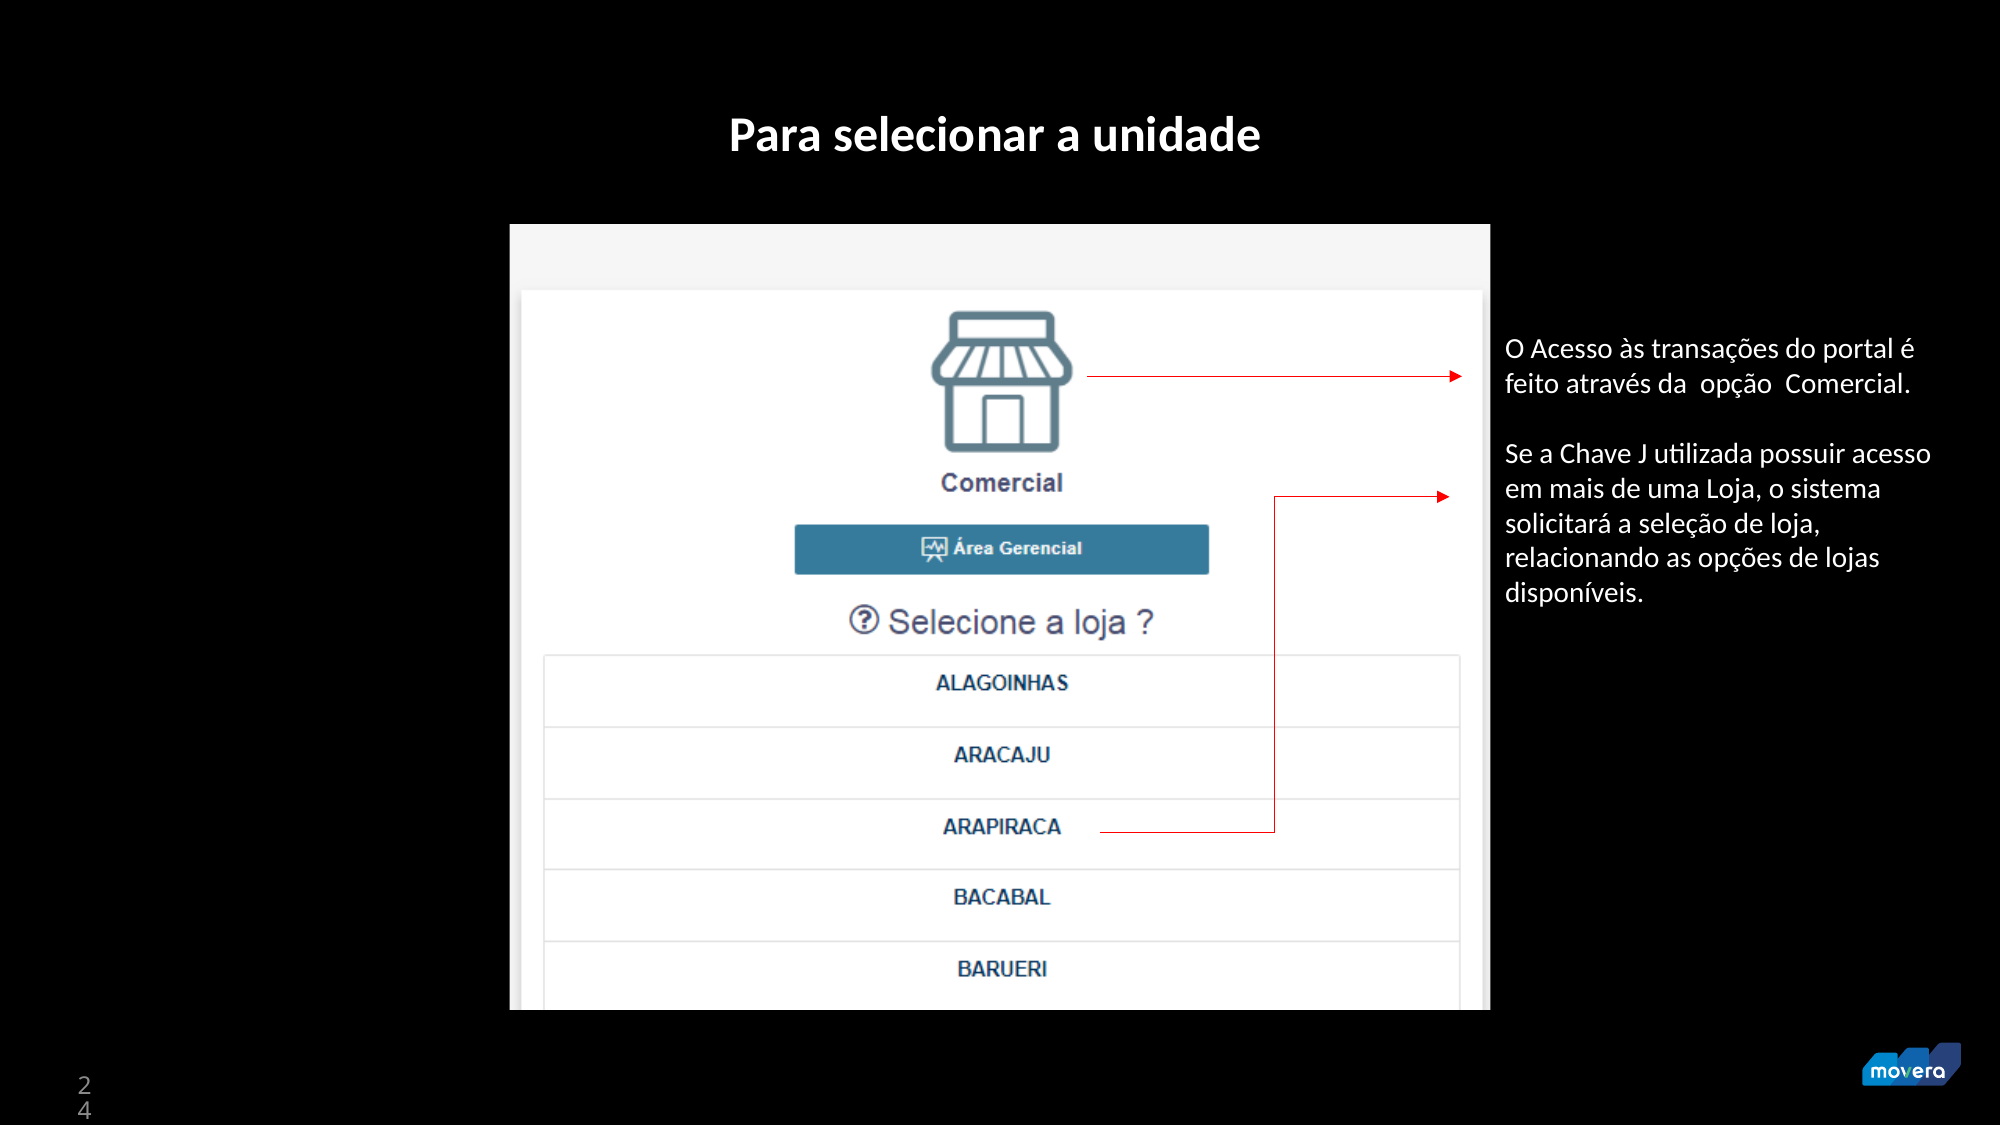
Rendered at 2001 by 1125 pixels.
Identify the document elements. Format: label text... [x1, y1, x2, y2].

text_box O Acesso às transações do portal é feito através da opção Comercial. Se a Chave J utilizada possuir acesso em mais de uma Loja, o sistema solicitará a seleção de loja, relacionando as opções de lojas disponíveis. [1491, 321, 1961, 617]
picture [1862, 1042, 1962, 1086]
picture [1872, 1067, 1886, 1077]
slide_number 24 [68, 1007, 106, 1125]
text_box [1624, 968, 1984, 1118]
picture [509, 224, 1491, 1010]
text_box Para selecionar a unidade [715, 94, 1401, 170]
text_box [1099, 496, 1450, 833]
